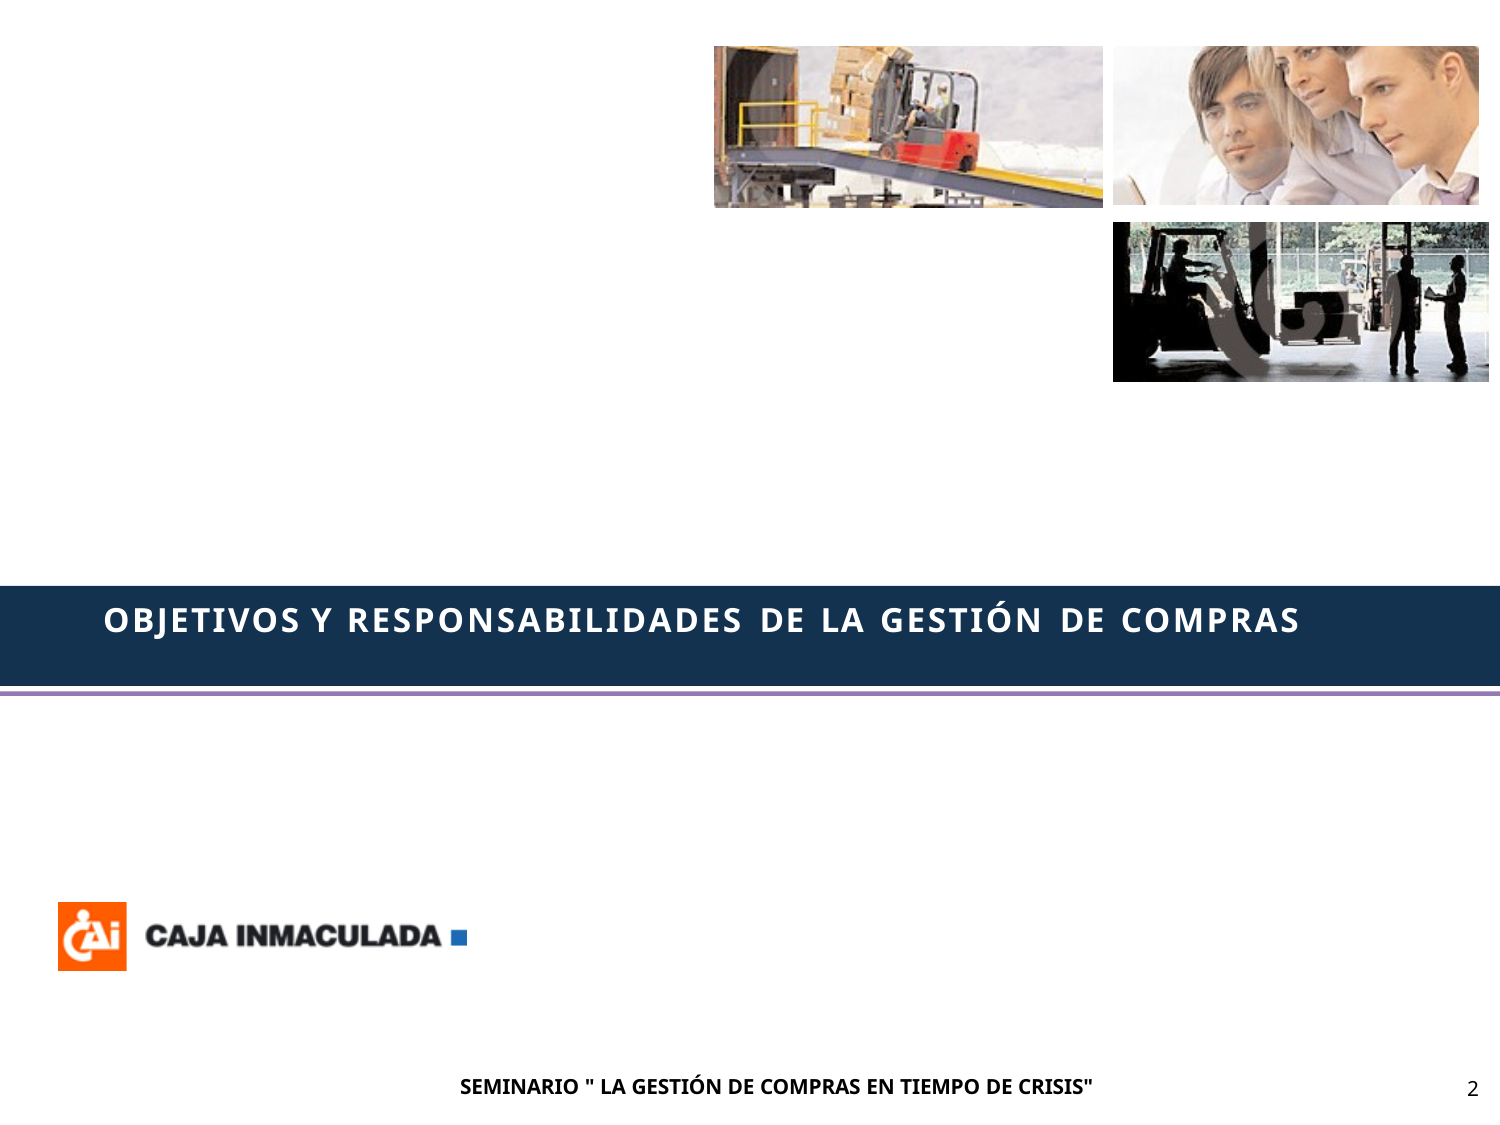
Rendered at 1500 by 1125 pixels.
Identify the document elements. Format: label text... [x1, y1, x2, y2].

picture [1113, 46, 1479, 205]
picture [714, 46, 1103, 208]
picture [1113, 222, 1489, 382]
text_box SEMINARIO " LA GESTIÓN DE COMPRAS EN TIEMPO DE CRISIS" [458, 1071, 1140, 1099]
text_box 2 [1464, 1073, 1480, 1101]
picture [58, 902, 467, 972]
title OBJETIVOS Y RESPONSABILIDADES DE LA GESTIÓN DE COMPRAS [101, 597, 1400, 788]
